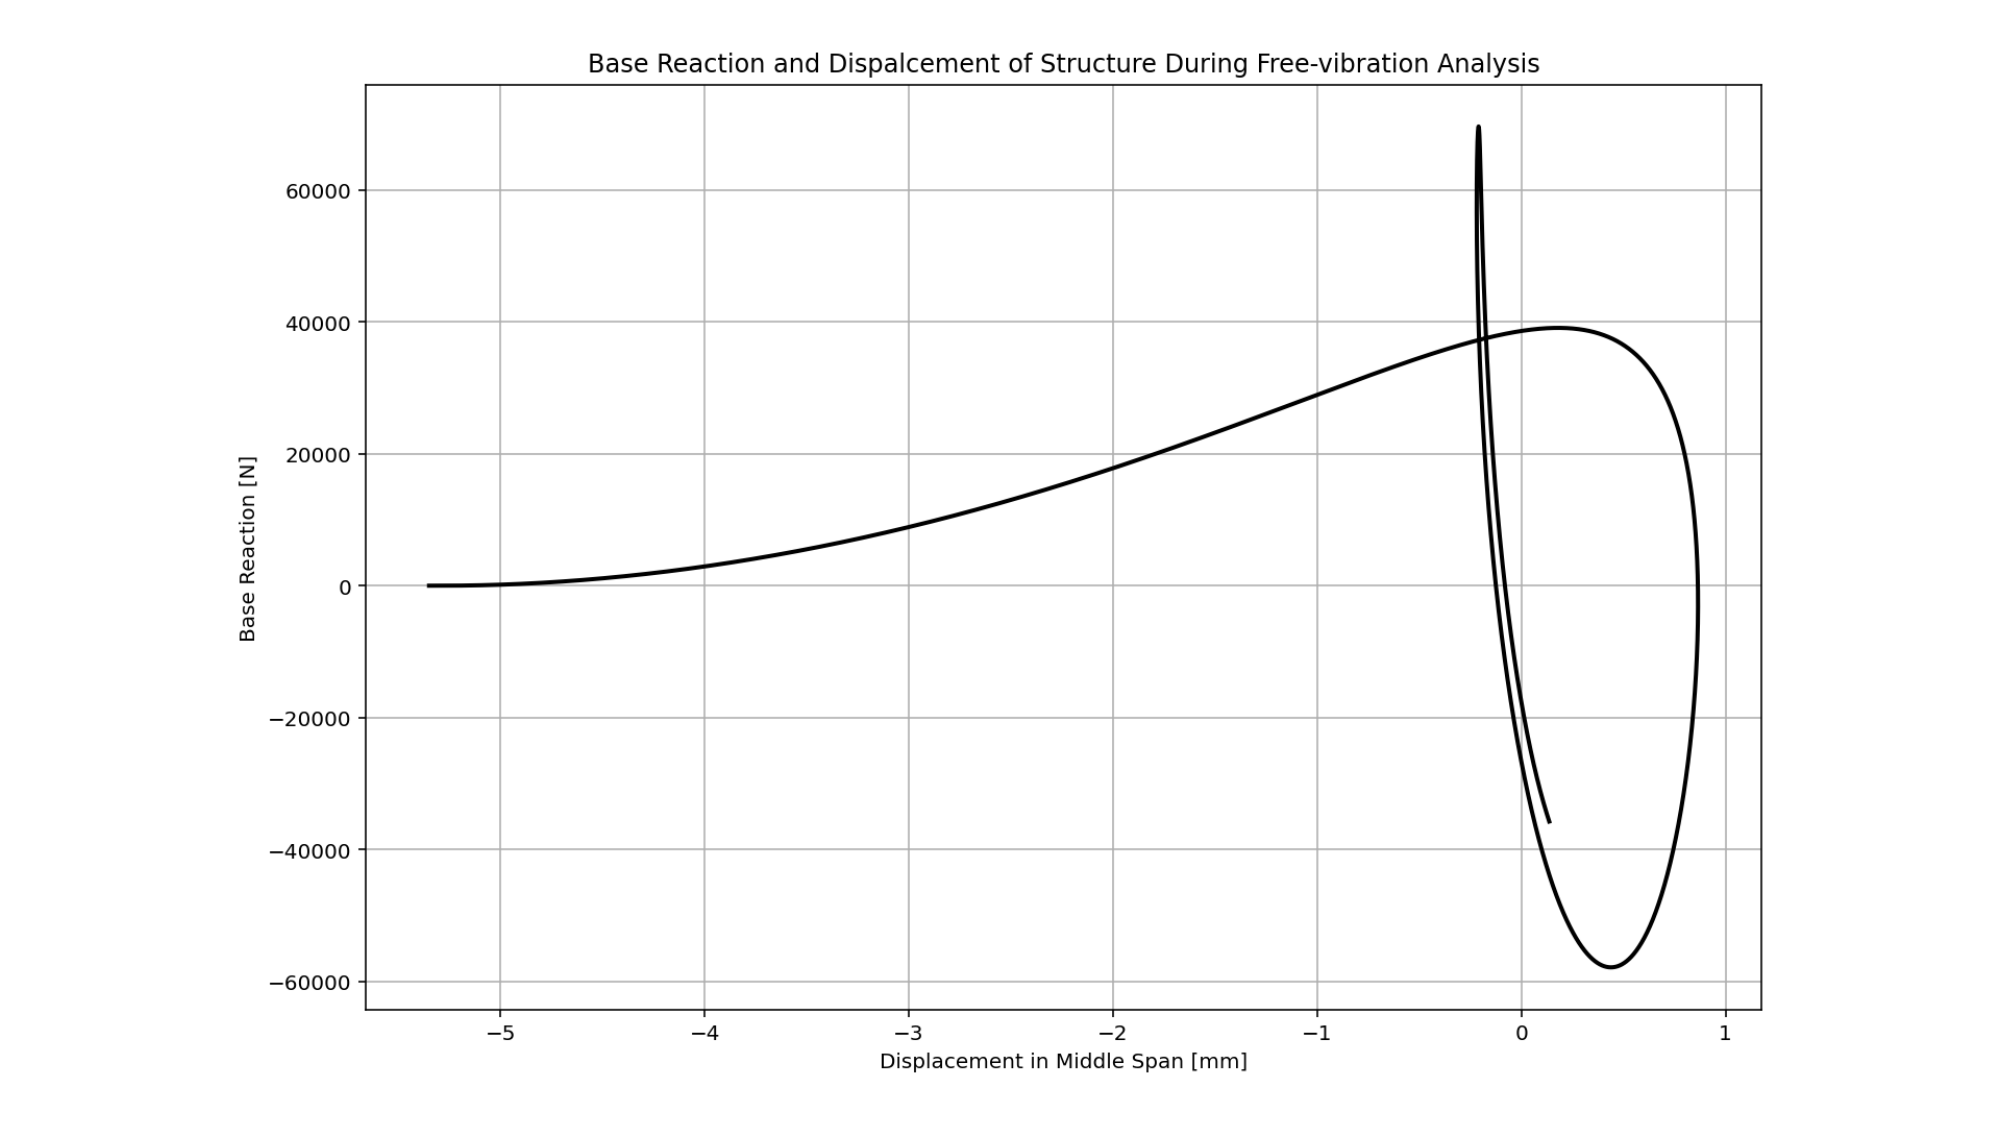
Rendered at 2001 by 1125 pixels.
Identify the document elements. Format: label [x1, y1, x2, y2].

picture [223, 37, 1777, 1087]
